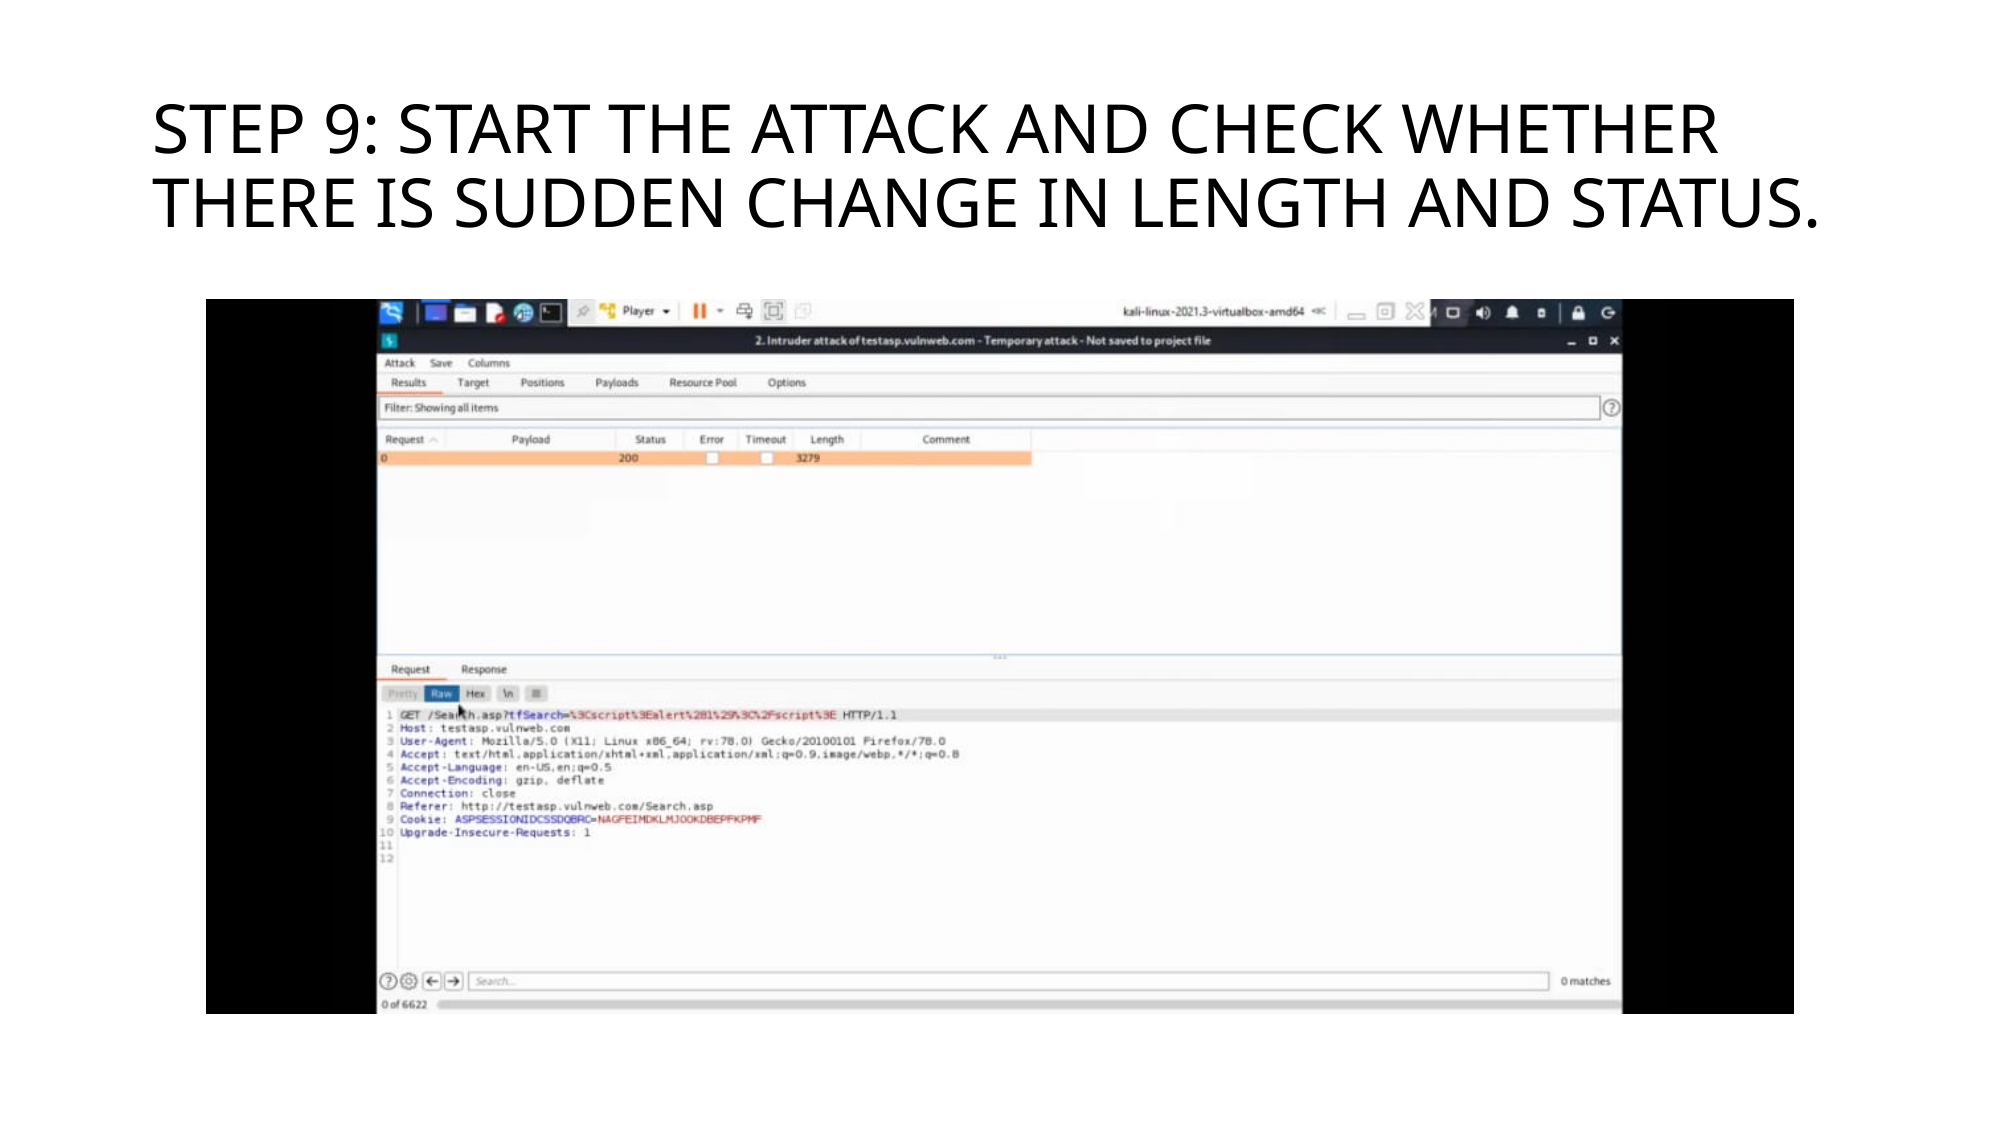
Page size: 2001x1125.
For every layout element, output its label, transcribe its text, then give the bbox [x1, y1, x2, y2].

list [206, 299, 1794, 1014]
title STEP 9: START THE ATTACK AND CHECK WHETHER THERE IS SUDDEN CHANGE IN LENGTH AND STATUS. [137, 59, 1863, 278]
